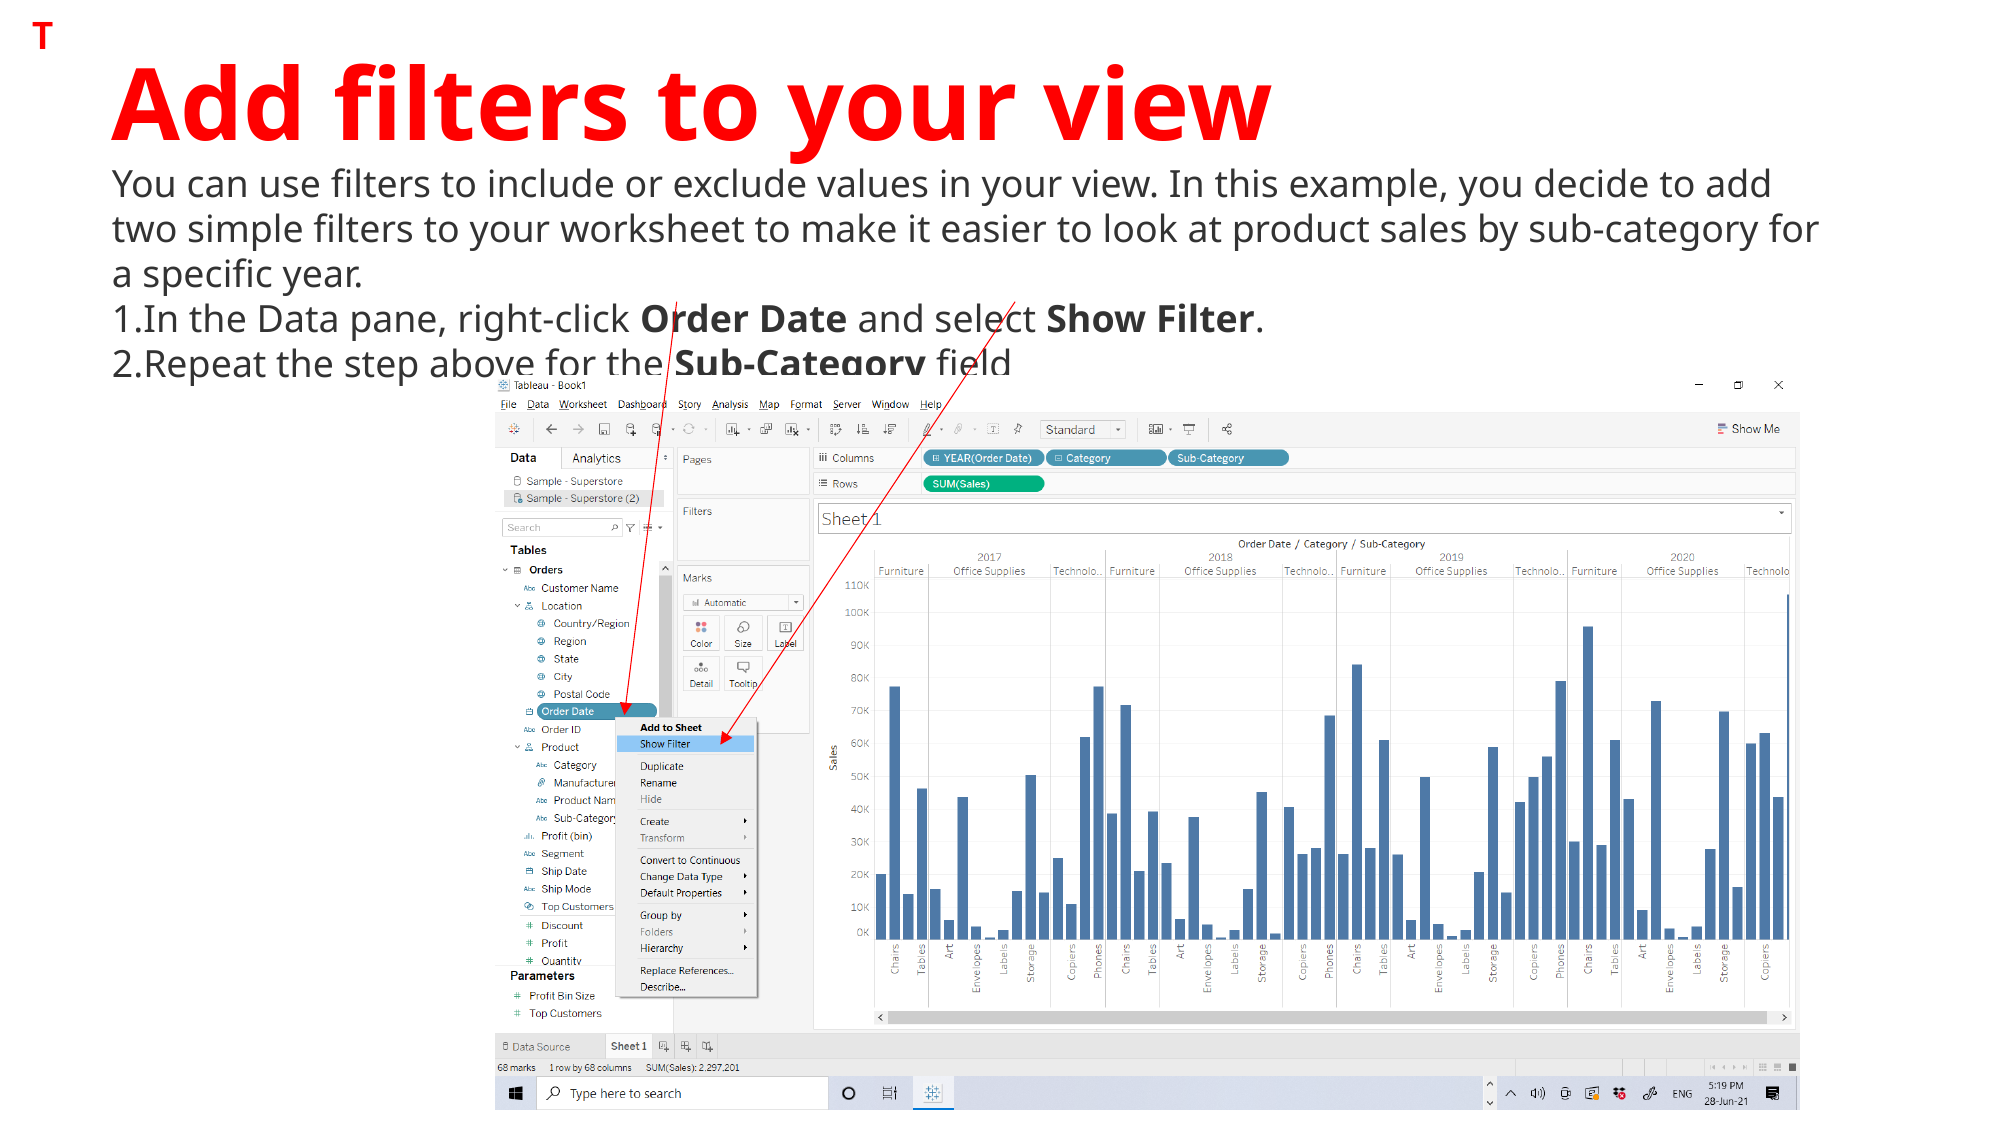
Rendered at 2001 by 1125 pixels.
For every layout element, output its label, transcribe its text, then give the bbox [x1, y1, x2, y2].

picture [495, 375, 1800, 1110]
text_box T [17, 0, 75, 65]
text_box Add filters to your view You can use filters to include or exclude values in your view. In this example, you decide to add two simple filters to your worksheet to make it easier to look at product sales by sub-category for a specific year. In the Data pane, right-click Order Date and select Show Filter. Repeat the step above for the Sub-Category field [97, 33, 1842, 393]
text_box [720, 301, 1016, 745]
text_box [624, 301, 677, 716]
